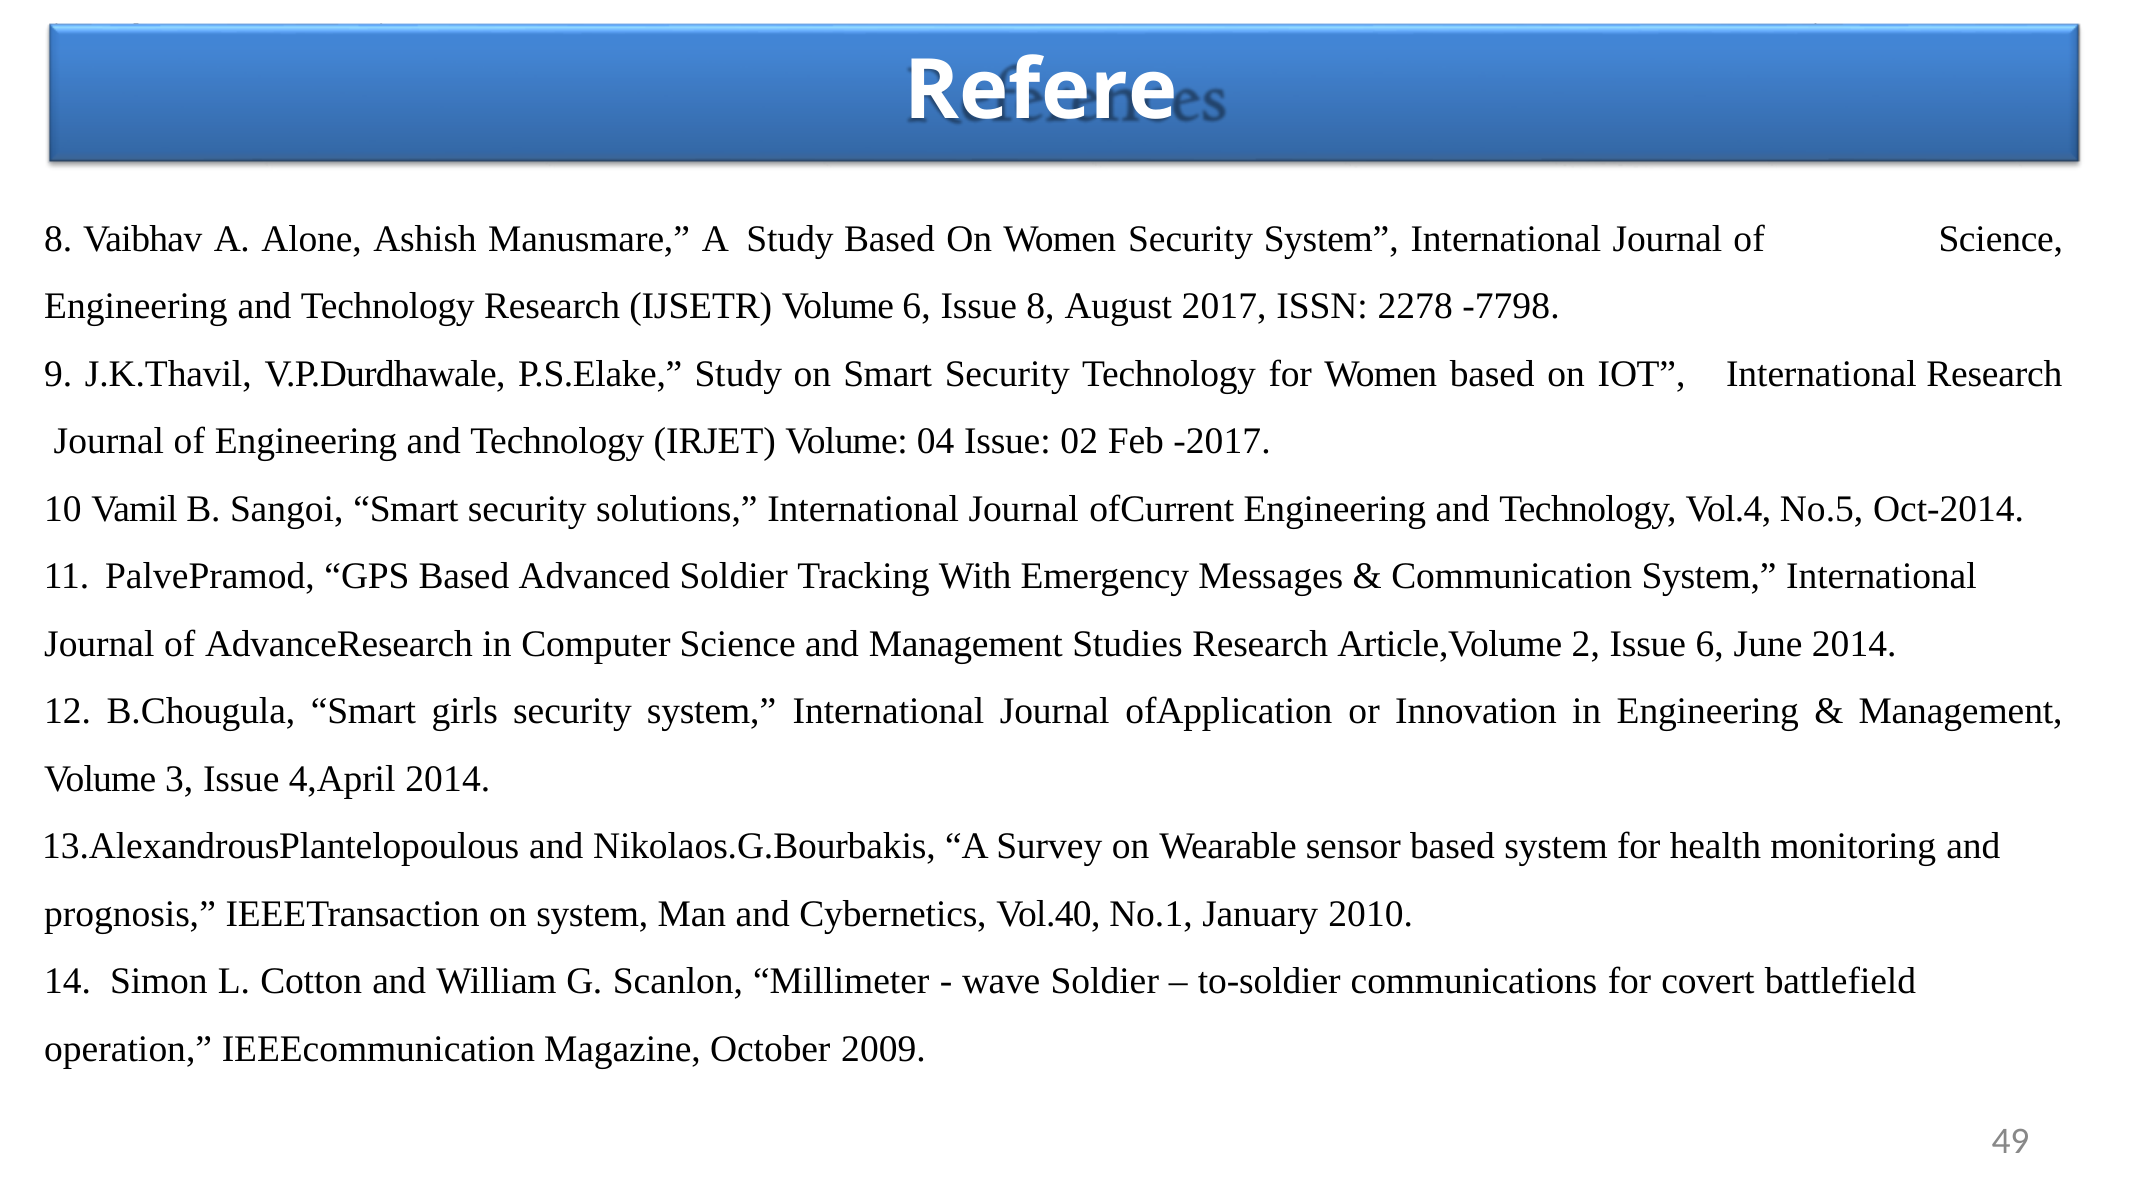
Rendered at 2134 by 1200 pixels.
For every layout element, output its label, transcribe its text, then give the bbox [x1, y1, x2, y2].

text_box [852, 17, 1282, 189]
text_box Science, [1936, 211, 2066, 259]
list 9. J.K.Thavil, V.P.Durdhawale, P.S.Elake,” Study on Smart Security Technology for Women based on IOT”, International Research Journal of Engineering and Technology (IRJET) Volume: 04 Issue: 02 Feb -2017. 10 Vamil B. Sangoi, “Smart security solutions,” International Journal ofCurrent Engineering and Technology, Vol.4, No.5, Oct-2014. PalvePramod, “GPS Based Advanced Soldier Tracking With Emergency Messages & Communication System,” International Journal of AdvanceResearch in Computer Science and Management Studies Research Article,Volume 2, Issue 6, June 2014. B.Chougula, “Smart girls security system,” International Journal ofApplication or Innovation in Engineering & Management, Volume 3, Issue 4,April 2014. AlexandrousPlantelopoulous and Nikolaos.G.Bourbakis, “A Survey on Wearable sensor based system for health monitoring and prognosis,” IEEETransaction on system, Man and Cybernetics, Vol.40, No.1, January 2010. Simon L. Cotton and William G. Scanlon, “Millimeter - wave Soldier – to-soldier communications for covert battlefield operation,” IEEEcommunication Magazine, October 2009. 49 [42, 324, 2067, 1161]
text_box [45, 22, 852, 172]
text_box 8. Vaibhav A. Alone, Ashish Manusmare,” A Study Based On Women Security System”, International Journal of Engineering and Technology Research (IJSETR) Volume 6, Issue 8, August 2017, ISSN: 2278 -7798. [42, 189, 1902, 324]
title References [902, 33, 1228, 189]
text_box [1282, 22, 2085, 172]
